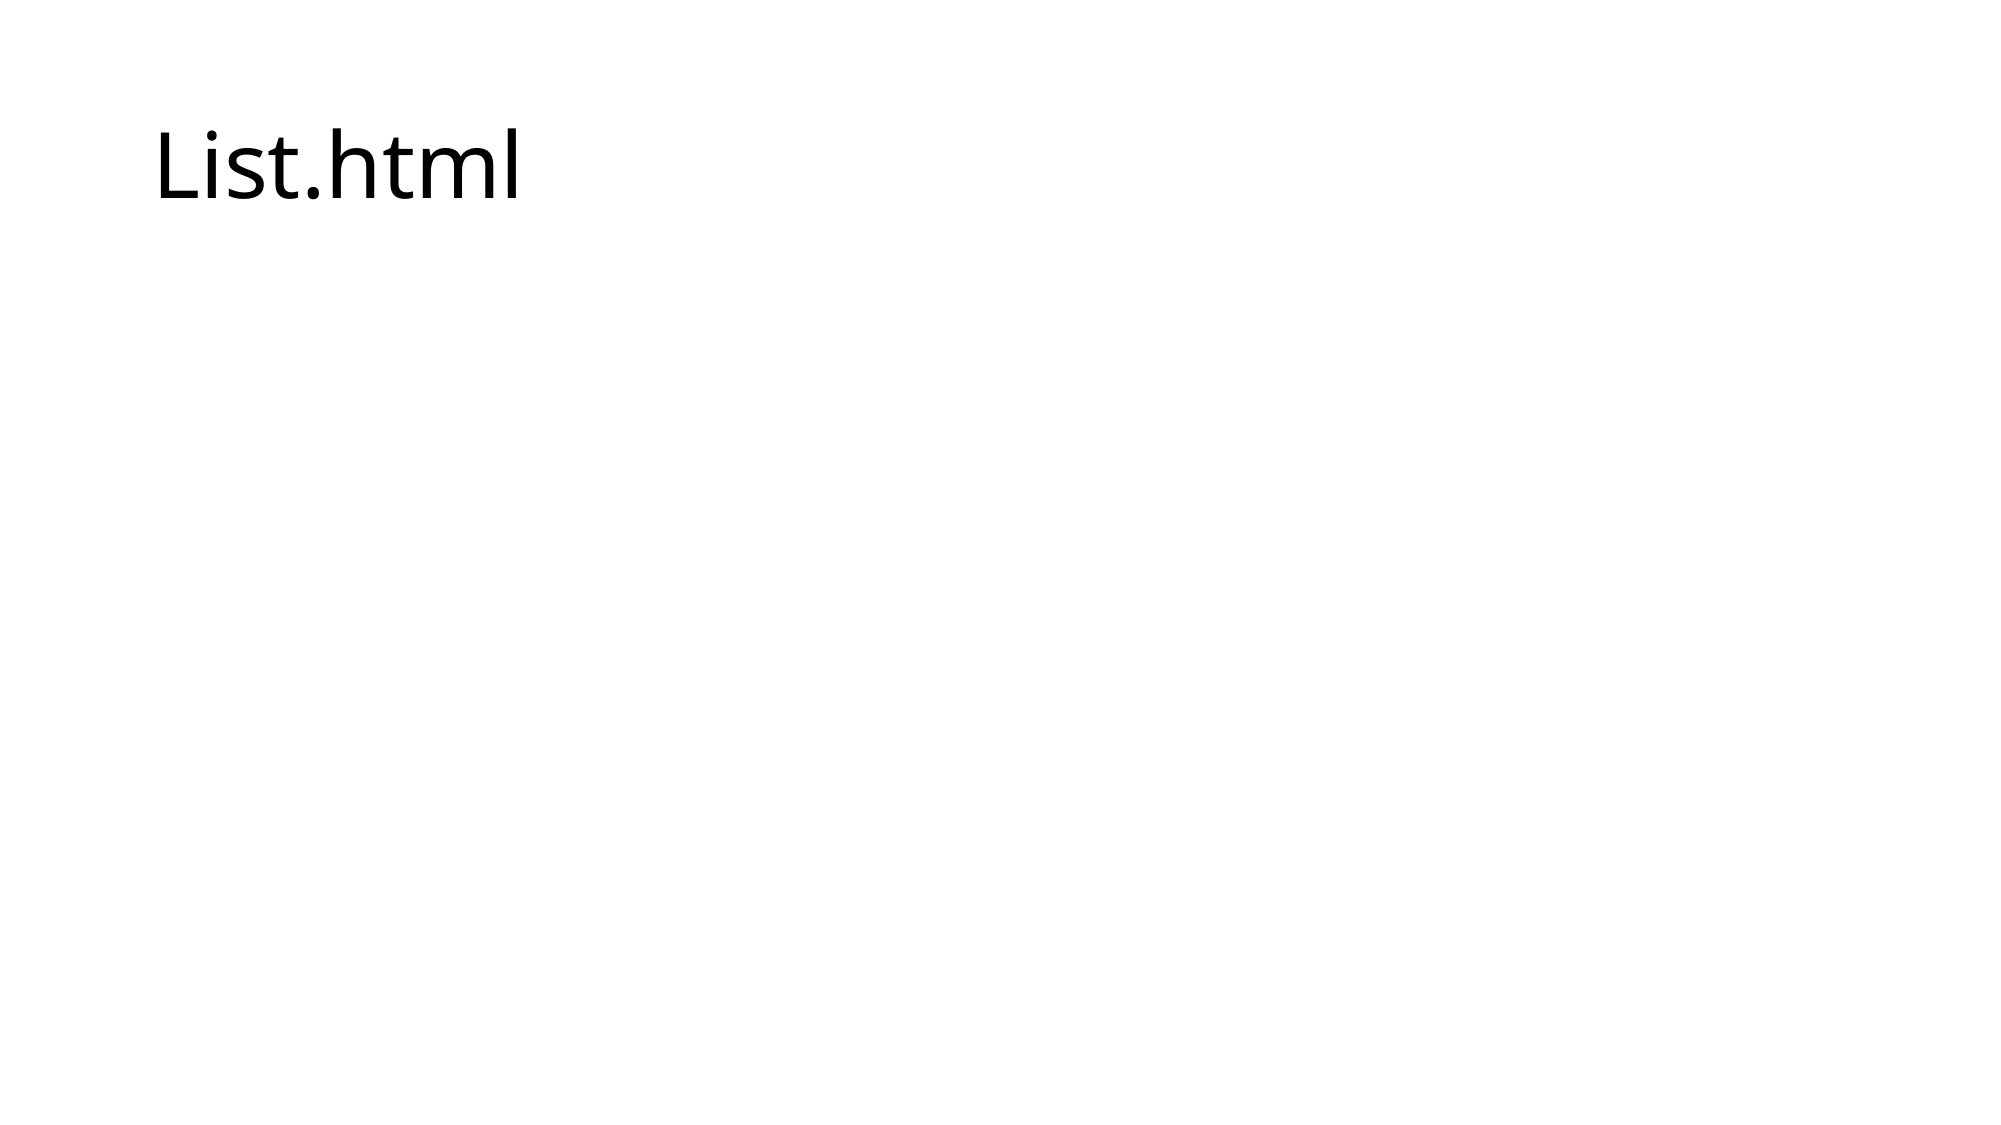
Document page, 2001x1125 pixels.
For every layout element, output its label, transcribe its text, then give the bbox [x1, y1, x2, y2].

title List.html [137, 59, 1863, 278]
